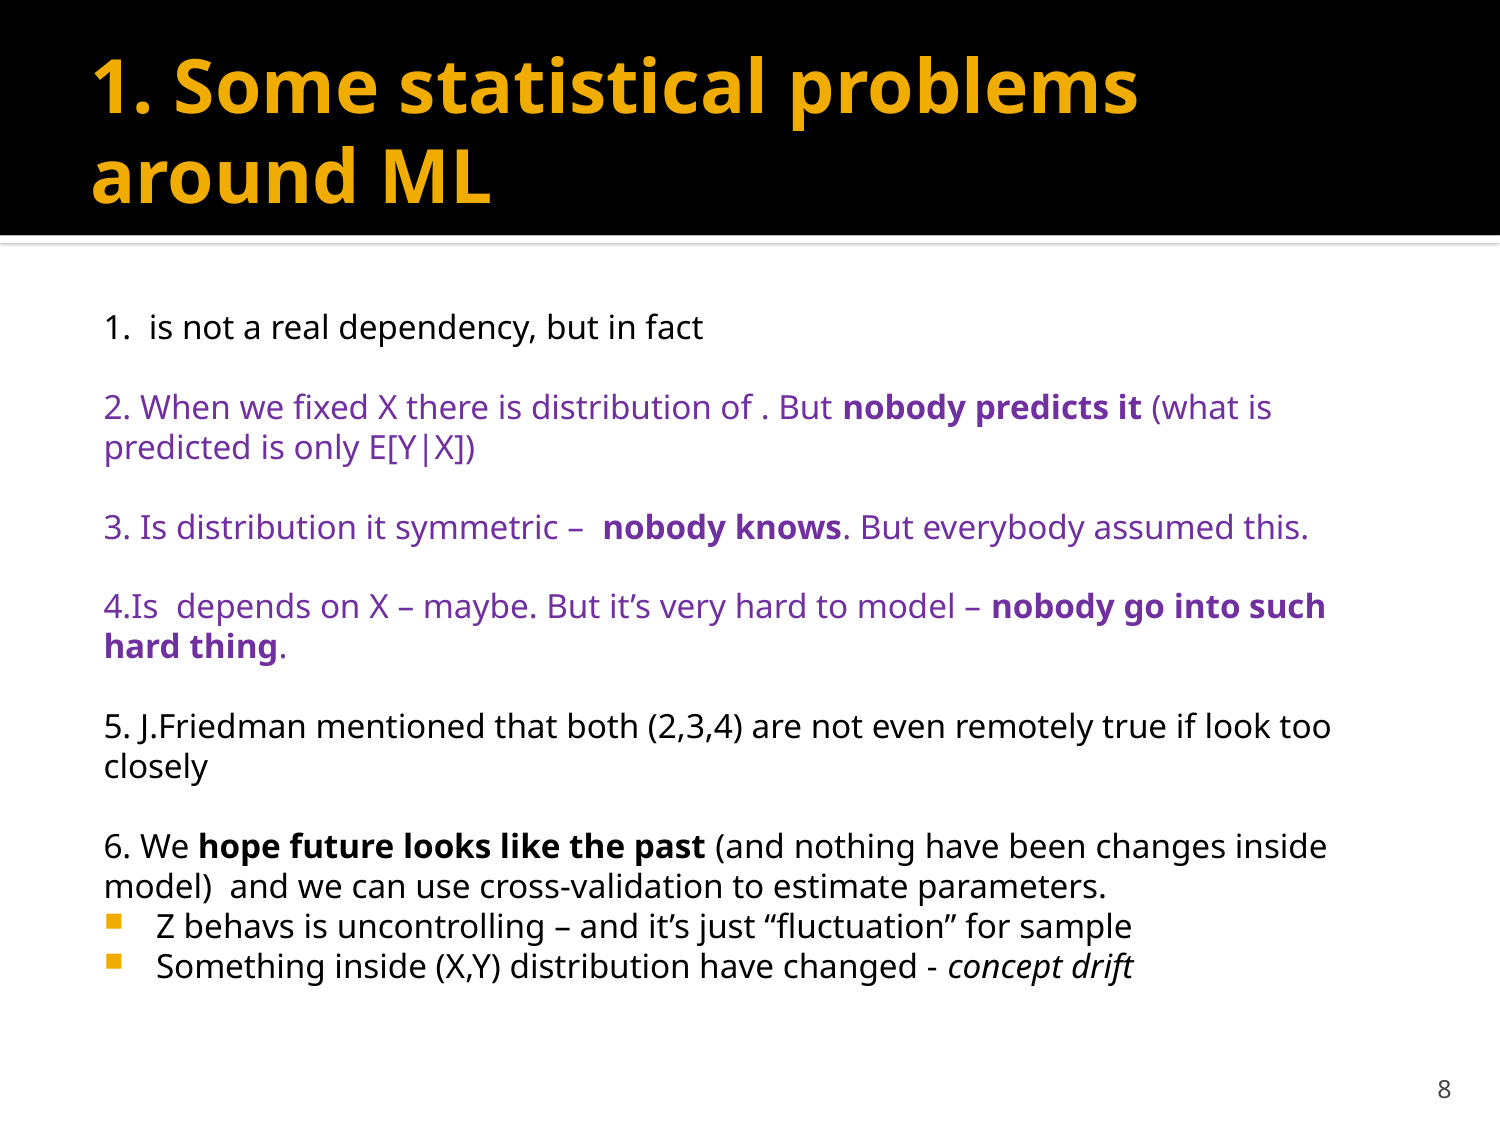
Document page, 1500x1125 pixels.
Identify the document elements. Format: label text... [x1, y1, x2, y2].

title 1. Some statistical problems around ML [75, 25, 1425, 231]
slide_number 8 [1345, 1062, 1467, 1108]
